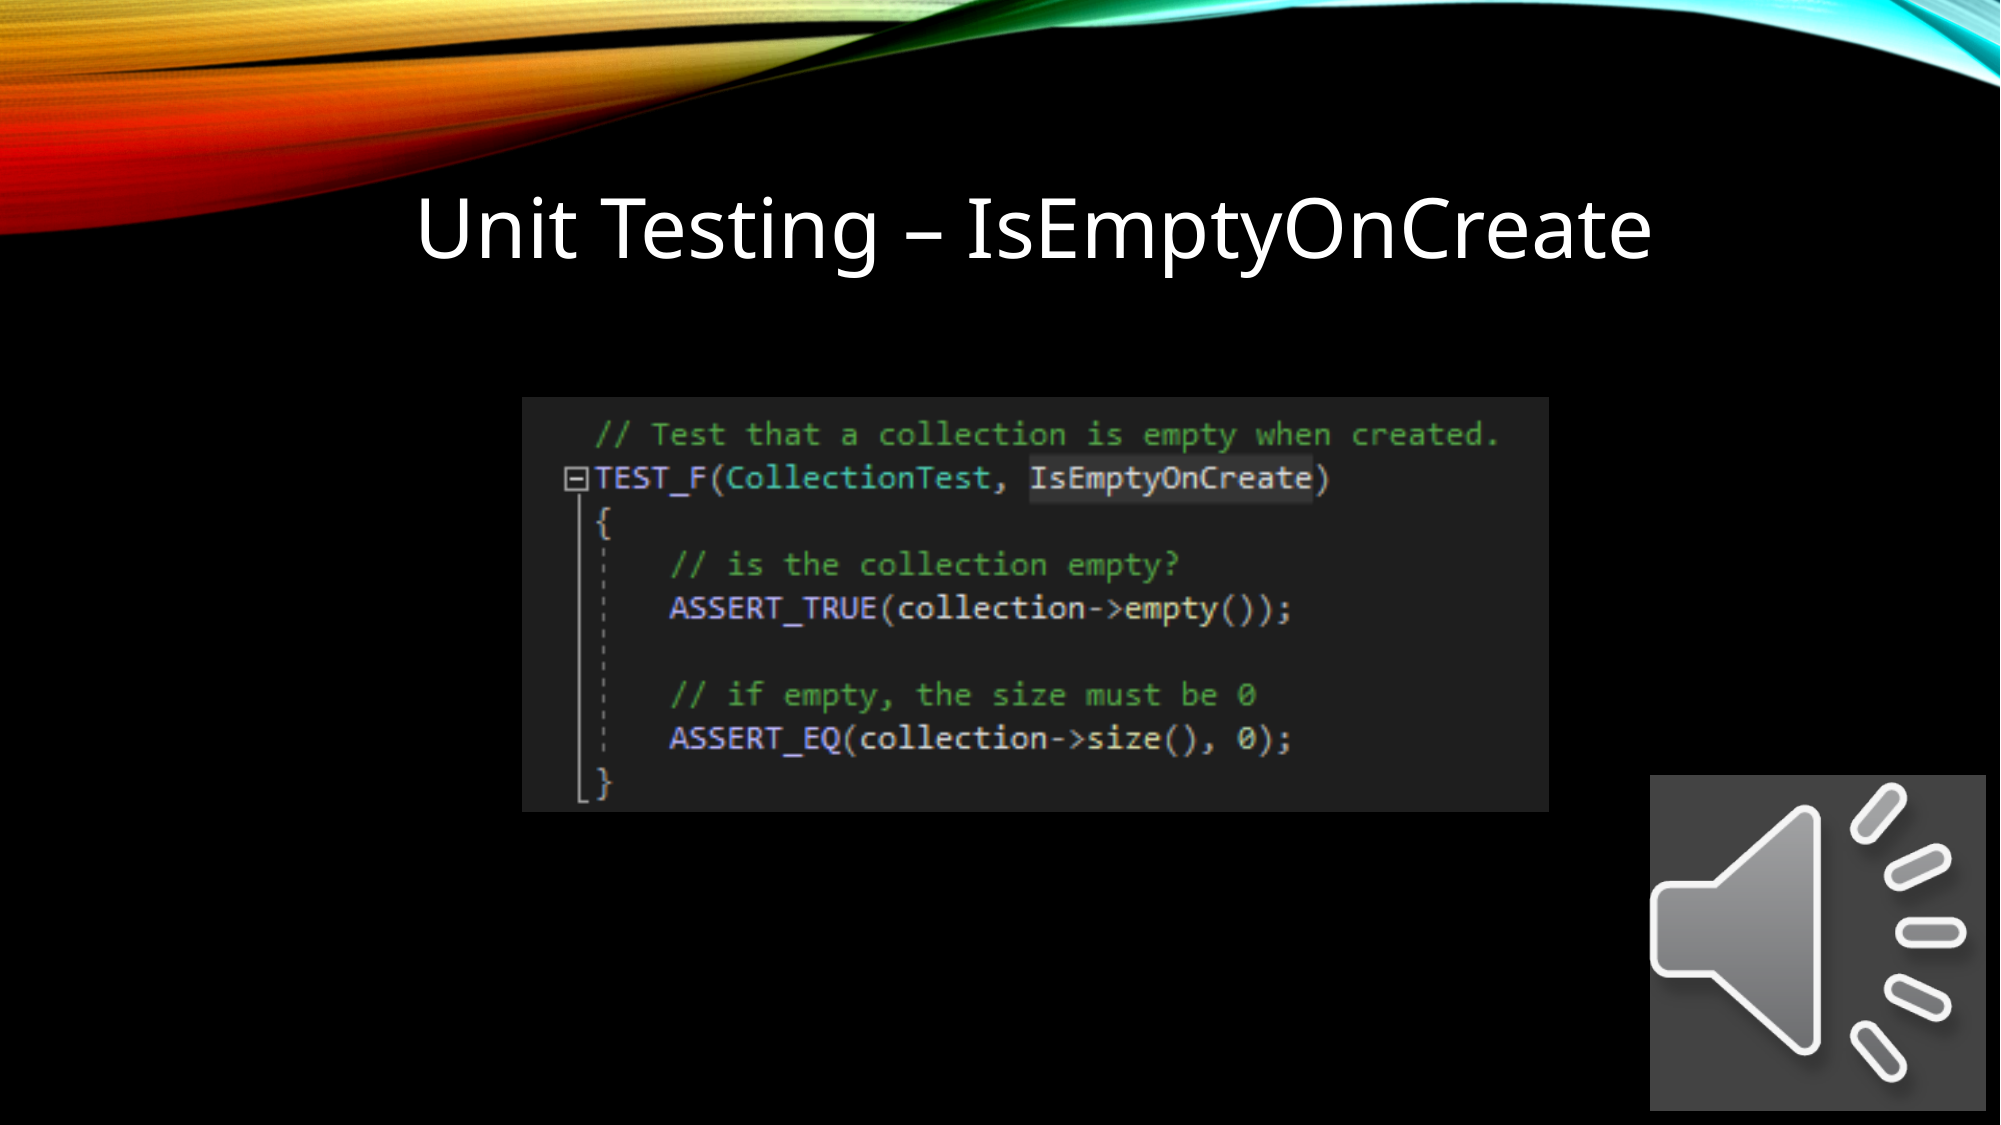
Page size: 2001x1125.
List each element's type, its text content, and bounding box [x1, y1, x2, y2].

picture [521, 397, 1549, 812]
picture [1648, 773, 1987, 1112]
title Unit Testing – IsEmptyOnCreate [183, 125, 1888, 338]
picture [0, 0, 2000, 237]
